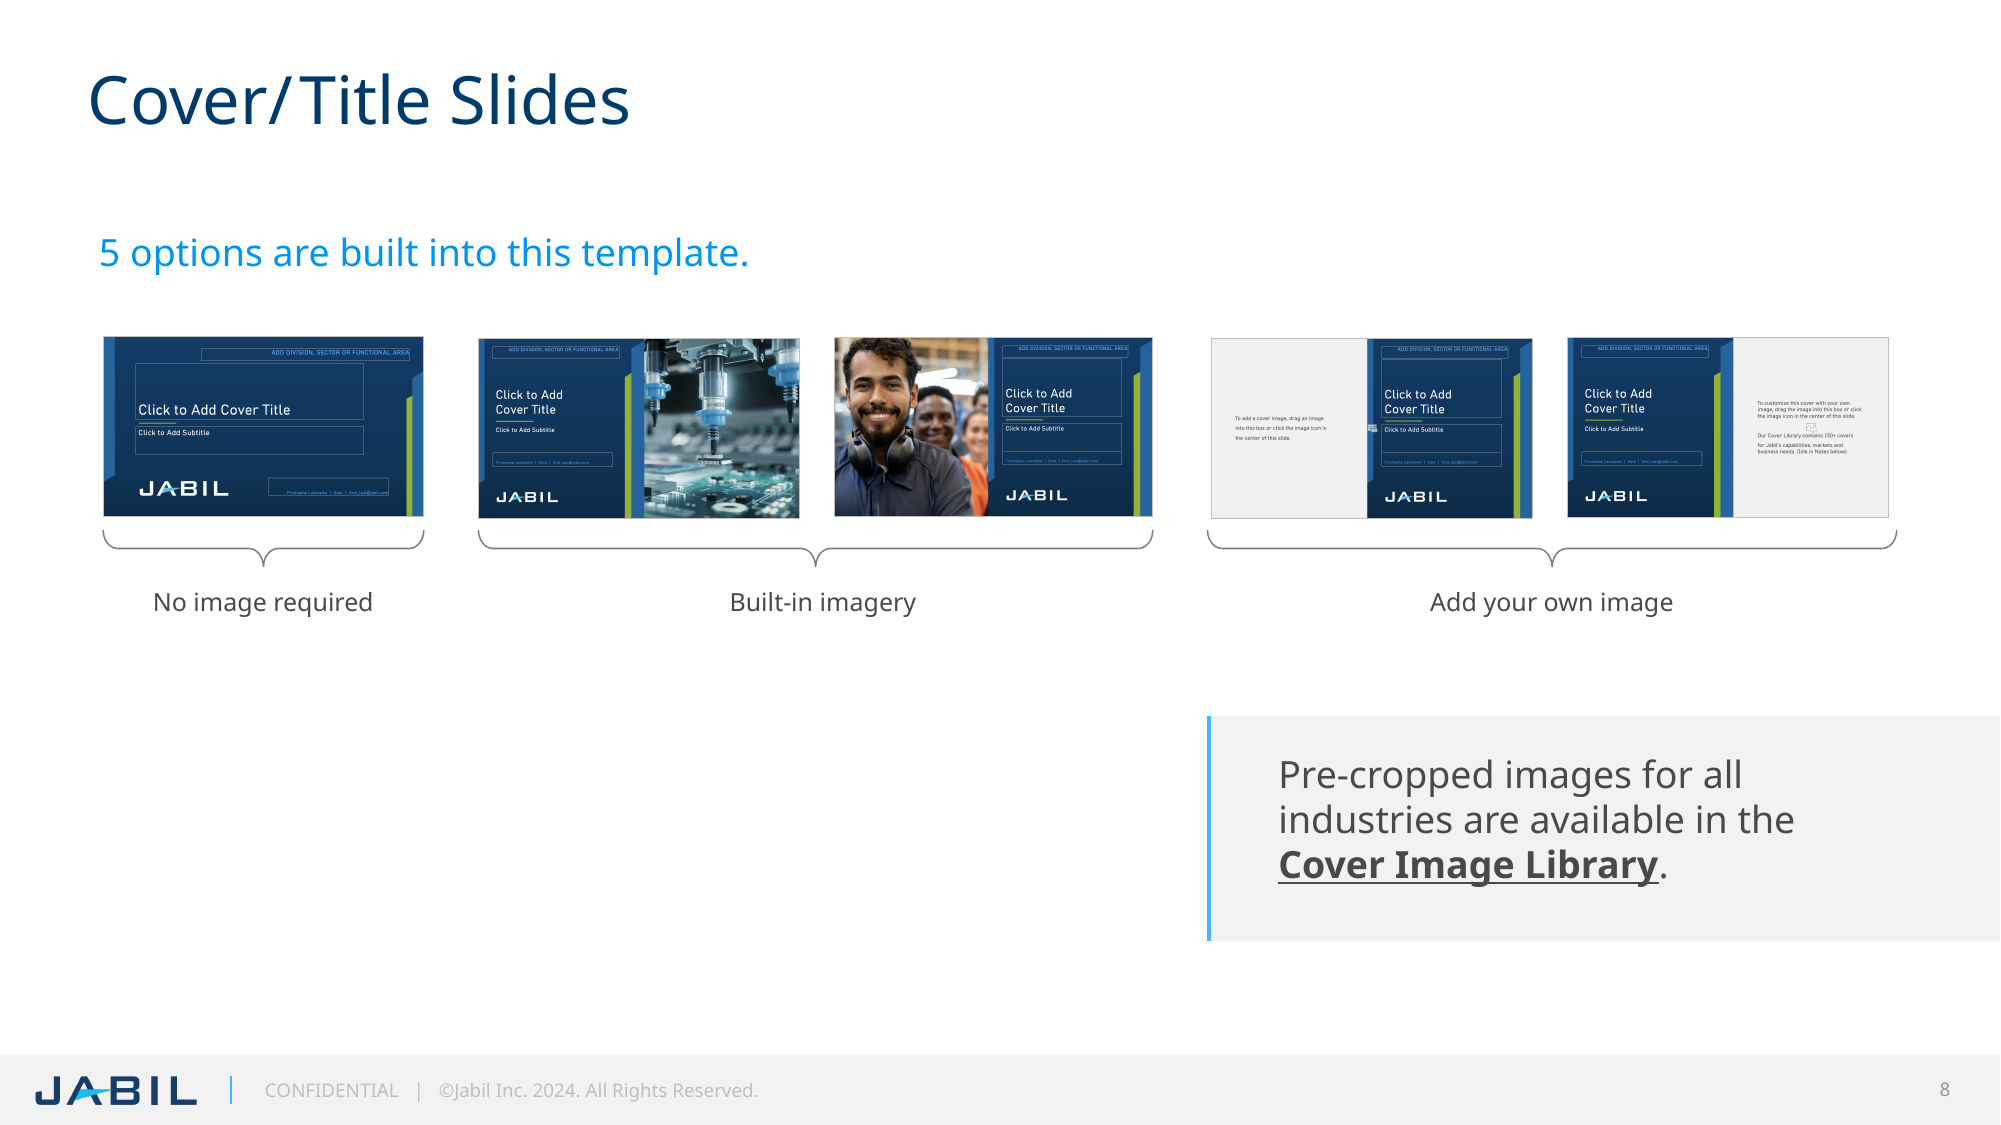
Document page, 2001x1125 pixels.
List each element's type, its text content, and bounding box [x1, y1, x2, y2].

text_box [1206, 529, 1898, 568]
text_box Built-in imagery [653, 574, 993, 628]
text_box No image required [93, 574, 434, 628]
text_box Pre-cropped images for all industries are available in the Cover Image Library. [1278, 750, 1848, 942]
picture [1567, 337, 1889, 518]
title Cover/Title Slides [72, 16, 1880, 179]
text_box Add your own image [1382, 574, 1722, 628]
text_box [1208, 715, 2000, 942]
picture [478, 338, 800, 519]
picture [1211, 338, 1533, 519]
picture [834, 337, 1153, 517]
text_box [102, 529, 425, 568]
text_box 5 options are built into this template. [98, 183, 1694, 283]
picture [103, 336, 424, 517]
text_box [477, 529, 1154, 568]
